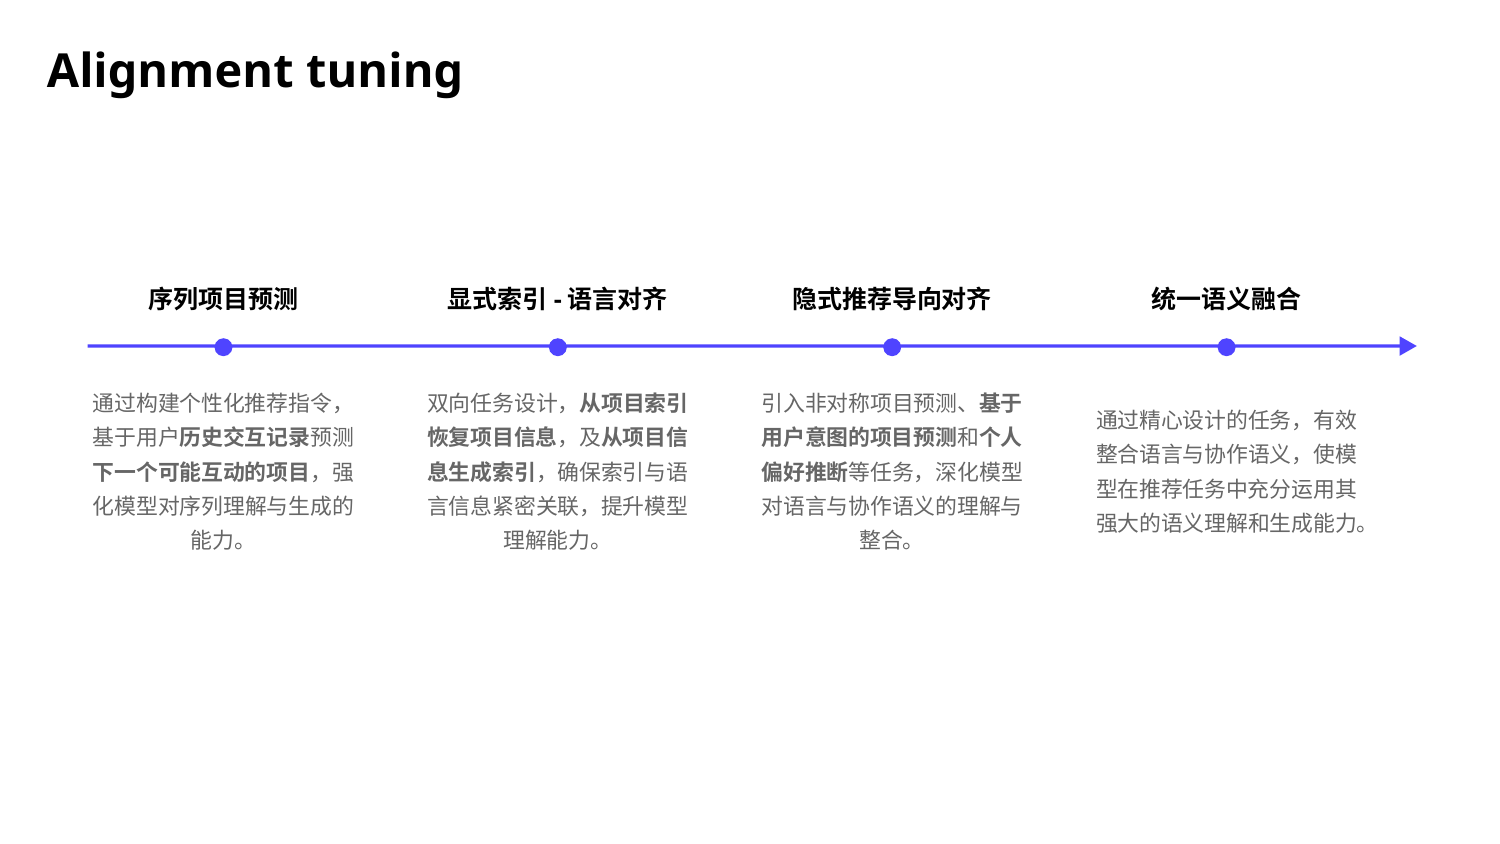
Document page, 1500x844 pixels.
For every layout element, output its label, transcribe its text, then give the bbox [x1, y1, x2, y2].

text_box [360, 344, 421, 348]
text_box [1090, 278, 1363, 554]
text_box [756, 278, 1029, 554]
text_box [1363, 344, 1399, 348]
text_box Alignment tuning [46, 30, 1360, 97]
text_box [694, 344, 756, 348]
text_box [1029, 344, 1090, 348]
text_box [421, 278, 694, 554]
text_box [1399, 336, 1417, 356]
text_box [87, 278, 360, 554]
